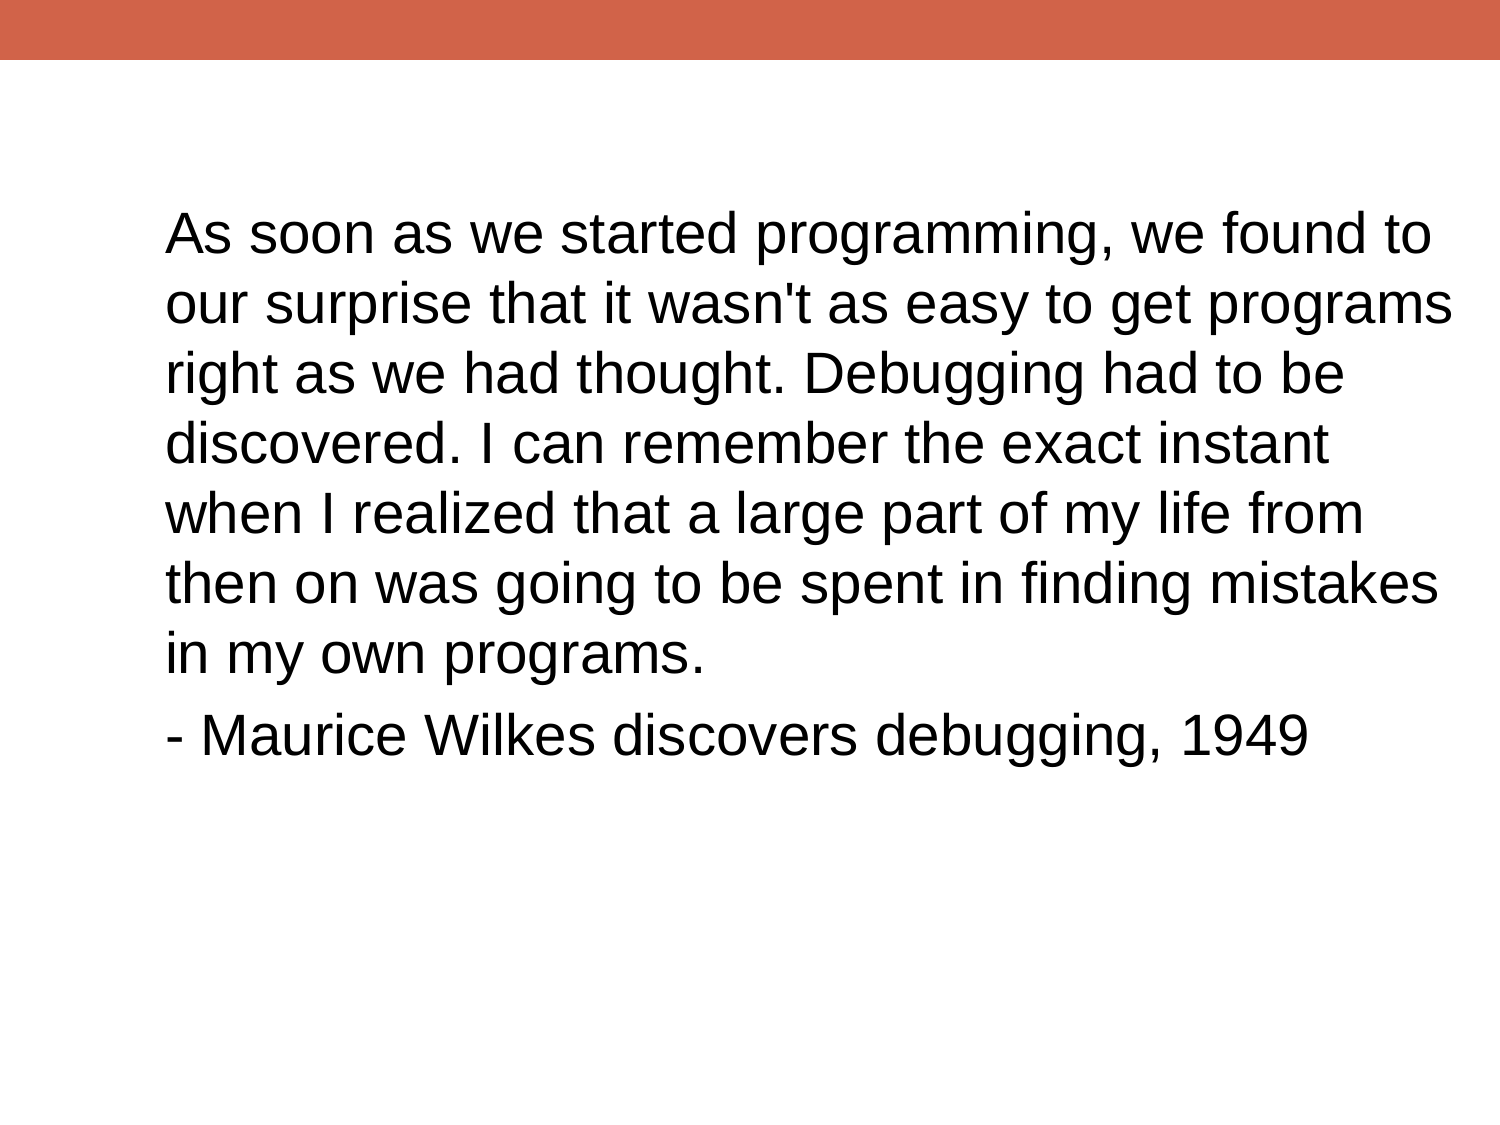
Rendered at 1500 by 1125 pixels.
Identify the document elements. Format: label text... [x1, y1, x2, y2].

list As soon as we started programming, we found to our surprise that it wasn't as easy to get programs right as we had thought. Debugging had to be discovered. I can remember the exact instant when I realized that a large part of my life from then on was going to be spent in finding mistakes in my own programs. - Maurice Wilkes discovers debugging, 1949 [150, 187, 1500, 988]
